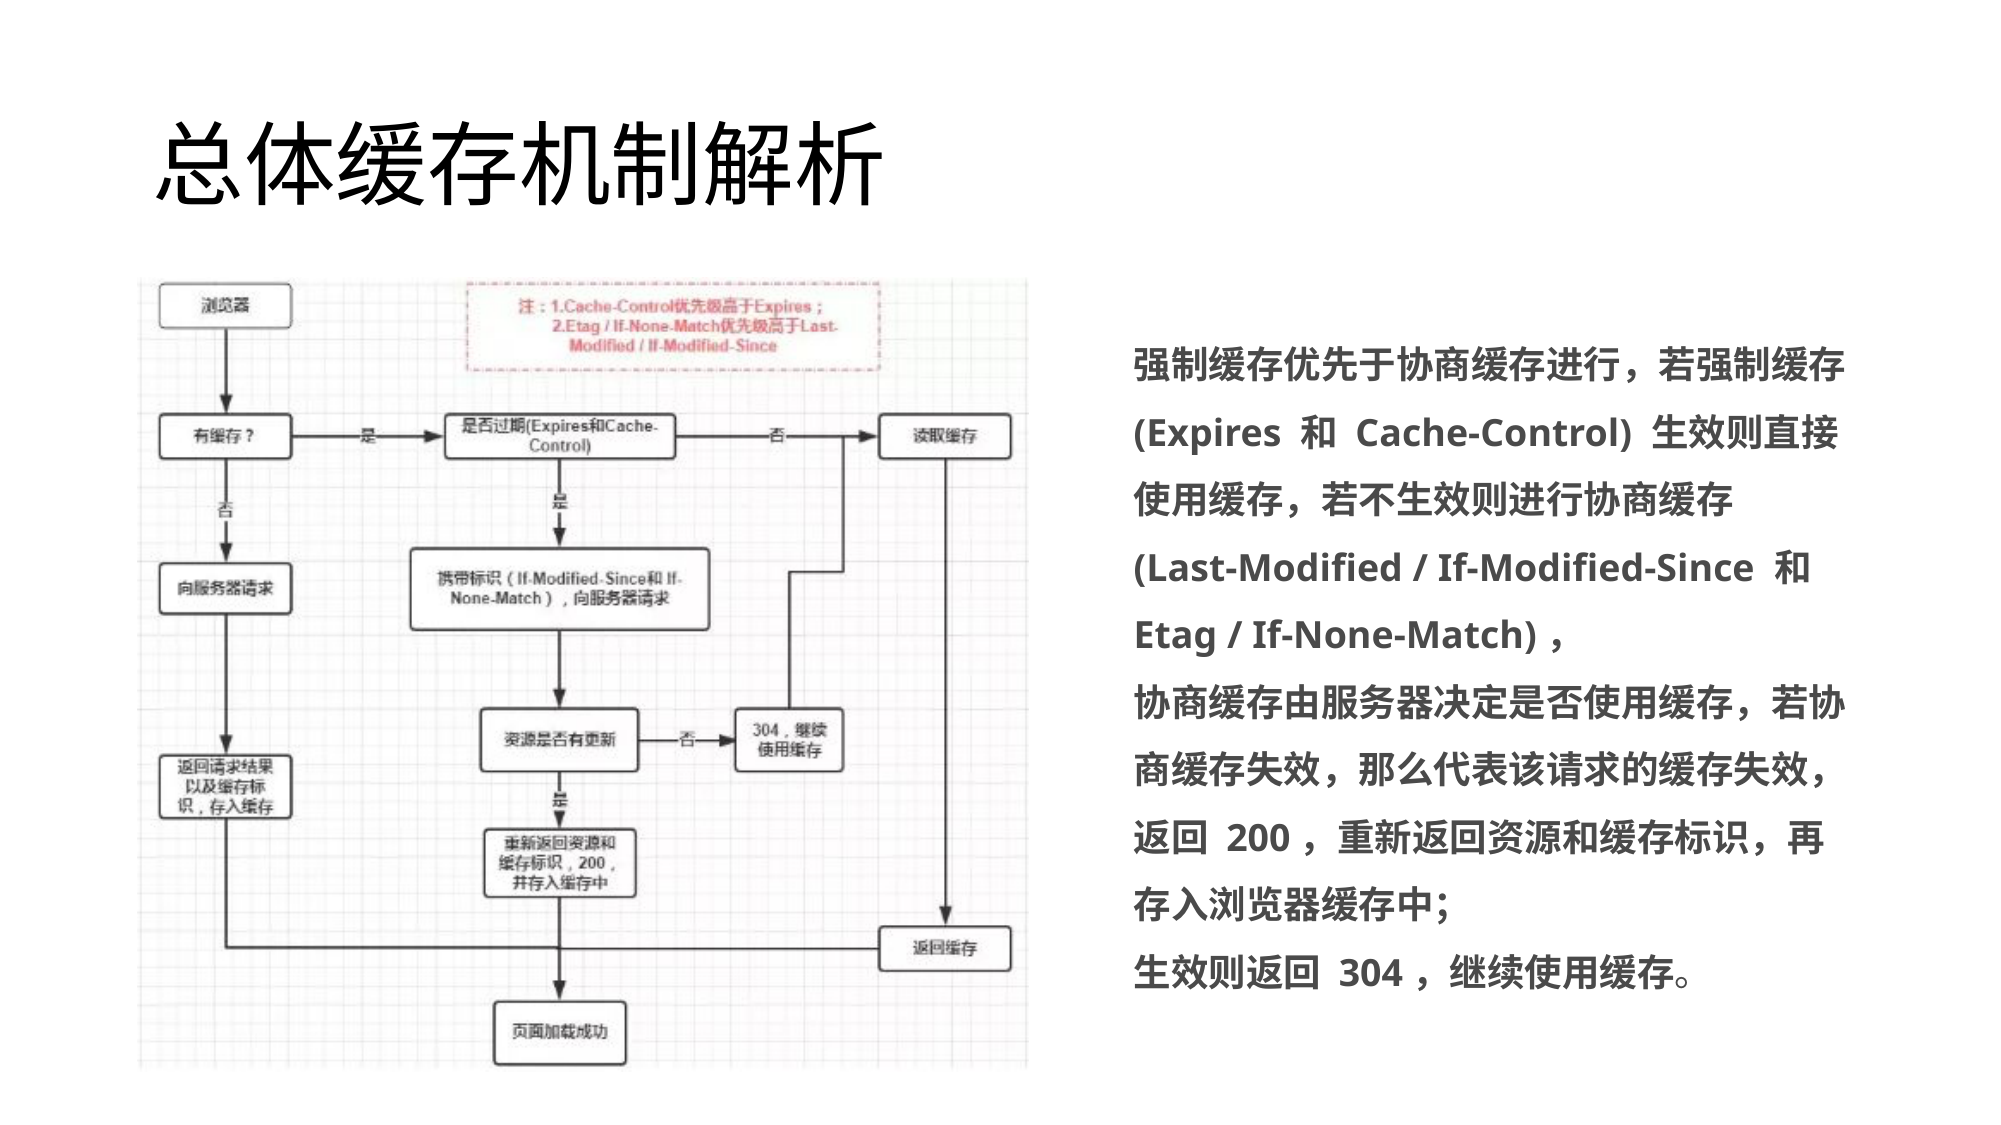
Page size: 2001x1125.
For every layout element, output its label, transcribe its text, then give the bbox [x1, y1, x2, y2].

picture [137, 277, 1029, 1072]
text_box 强制缓存优先于协商缓存进行，若强制缓存 (Expires 和 Cache-Control) 生效则直接使用缓存，若不生效则进行协商缓存 (Last-Modified / If-Modified-Since 和 Etag / If-None-Match)， 协商缓存由服务器决定是否使用缓存，若协商缓存失效，那么代表该请求的缓存失效，返回 200，重新返回资源和缓存标识，再存入浏览器缓存中； 生效则返回 304，继续使用缓存。 [1118, 311, 1863, 1001]
title 总体缓存机制解析 [137, 59, 1863, 278]
